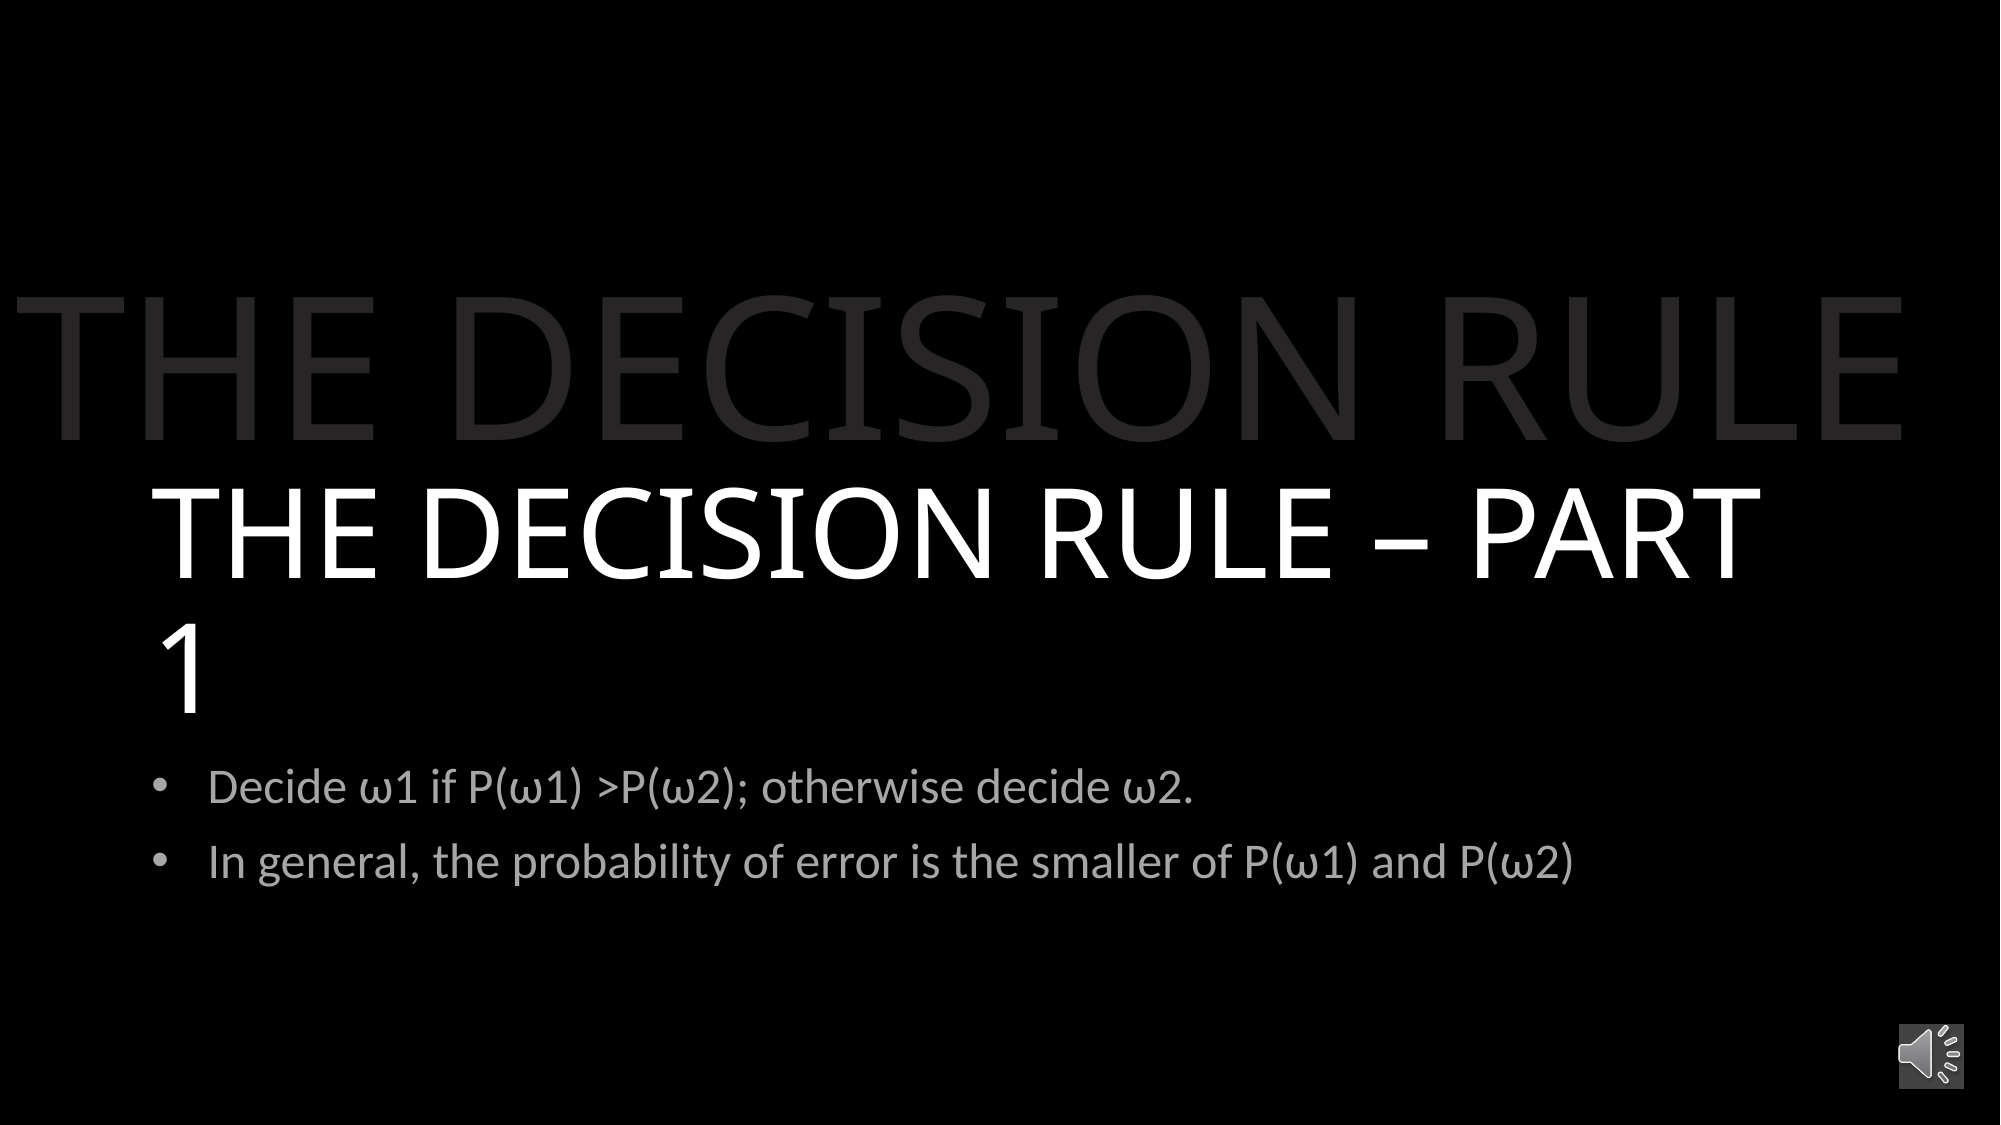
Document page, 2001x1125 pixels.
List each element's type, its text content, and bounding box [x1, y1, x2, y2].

picture [1897, 1022, 1965, 1090]
title THE DECISION RULE – PART 1 [136, 576, 1862, 749]
text_box THE DECISION RULE [0, 31, 2000, 492]
list Decide ω1 if P(ω1) >P(ω2); otherwise decide ω2. In general, the probability of error is the smaller of P(ω1) and P(ω2) [136, 752, 1862, 999]
